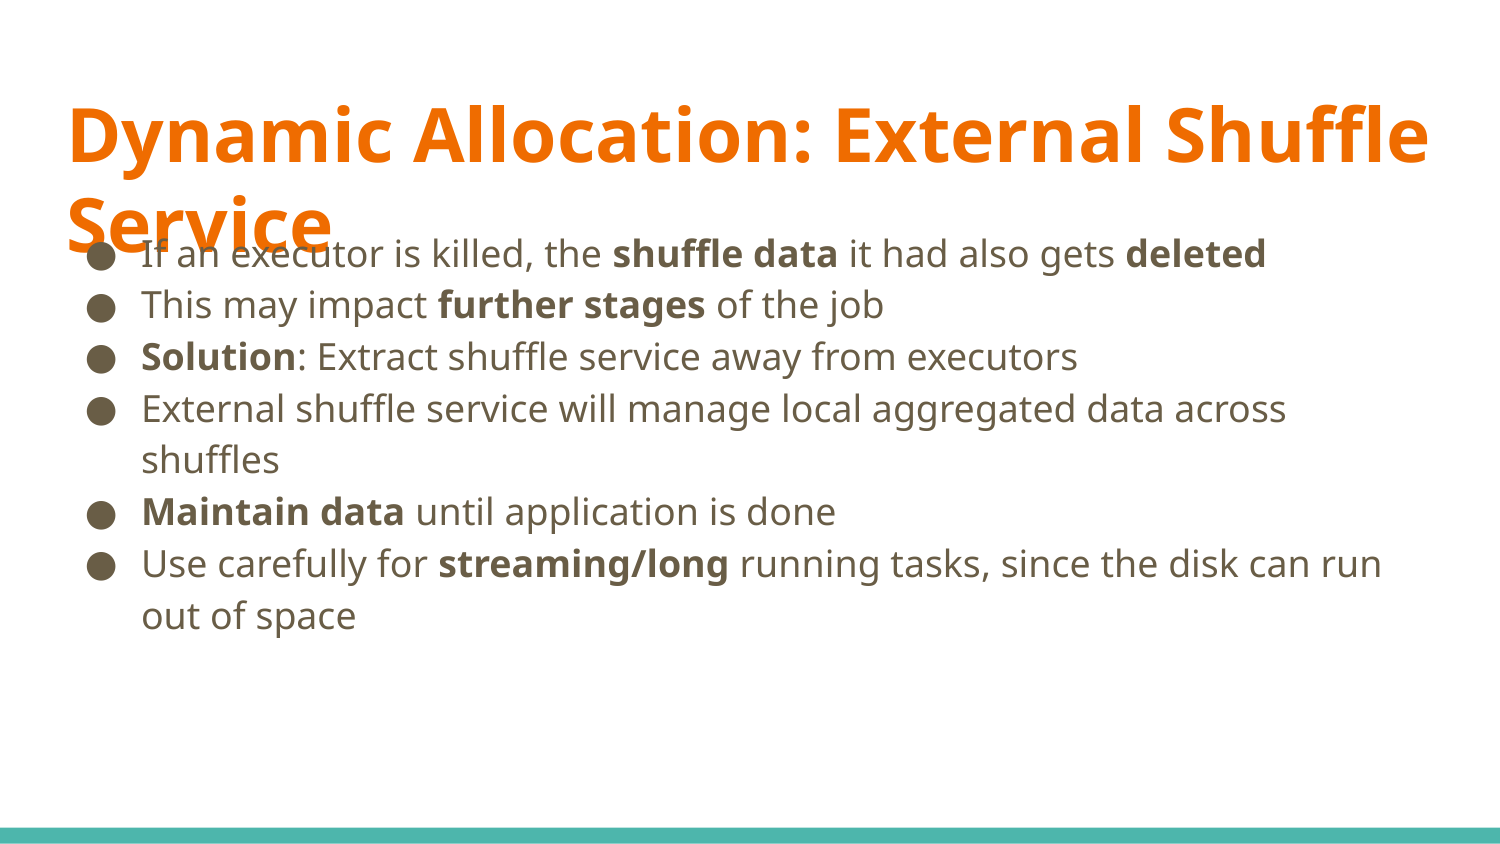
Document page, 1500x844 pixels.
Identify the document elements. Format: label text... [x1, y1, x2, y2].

title Dynamic Allocation: External Shuffle Service [51, 72, 1449, 189]
list If an executor is killed, the shuffle data it had also gets deleted This may impact further stages of the job Solution: Extract shuffle service away from executors External shuffle service will manage local aggregated data across shuffles Maintain data until application is done Use carefully for streaming/long running tasks, since the disk can run out of space [51, 207, 1449, 750]
